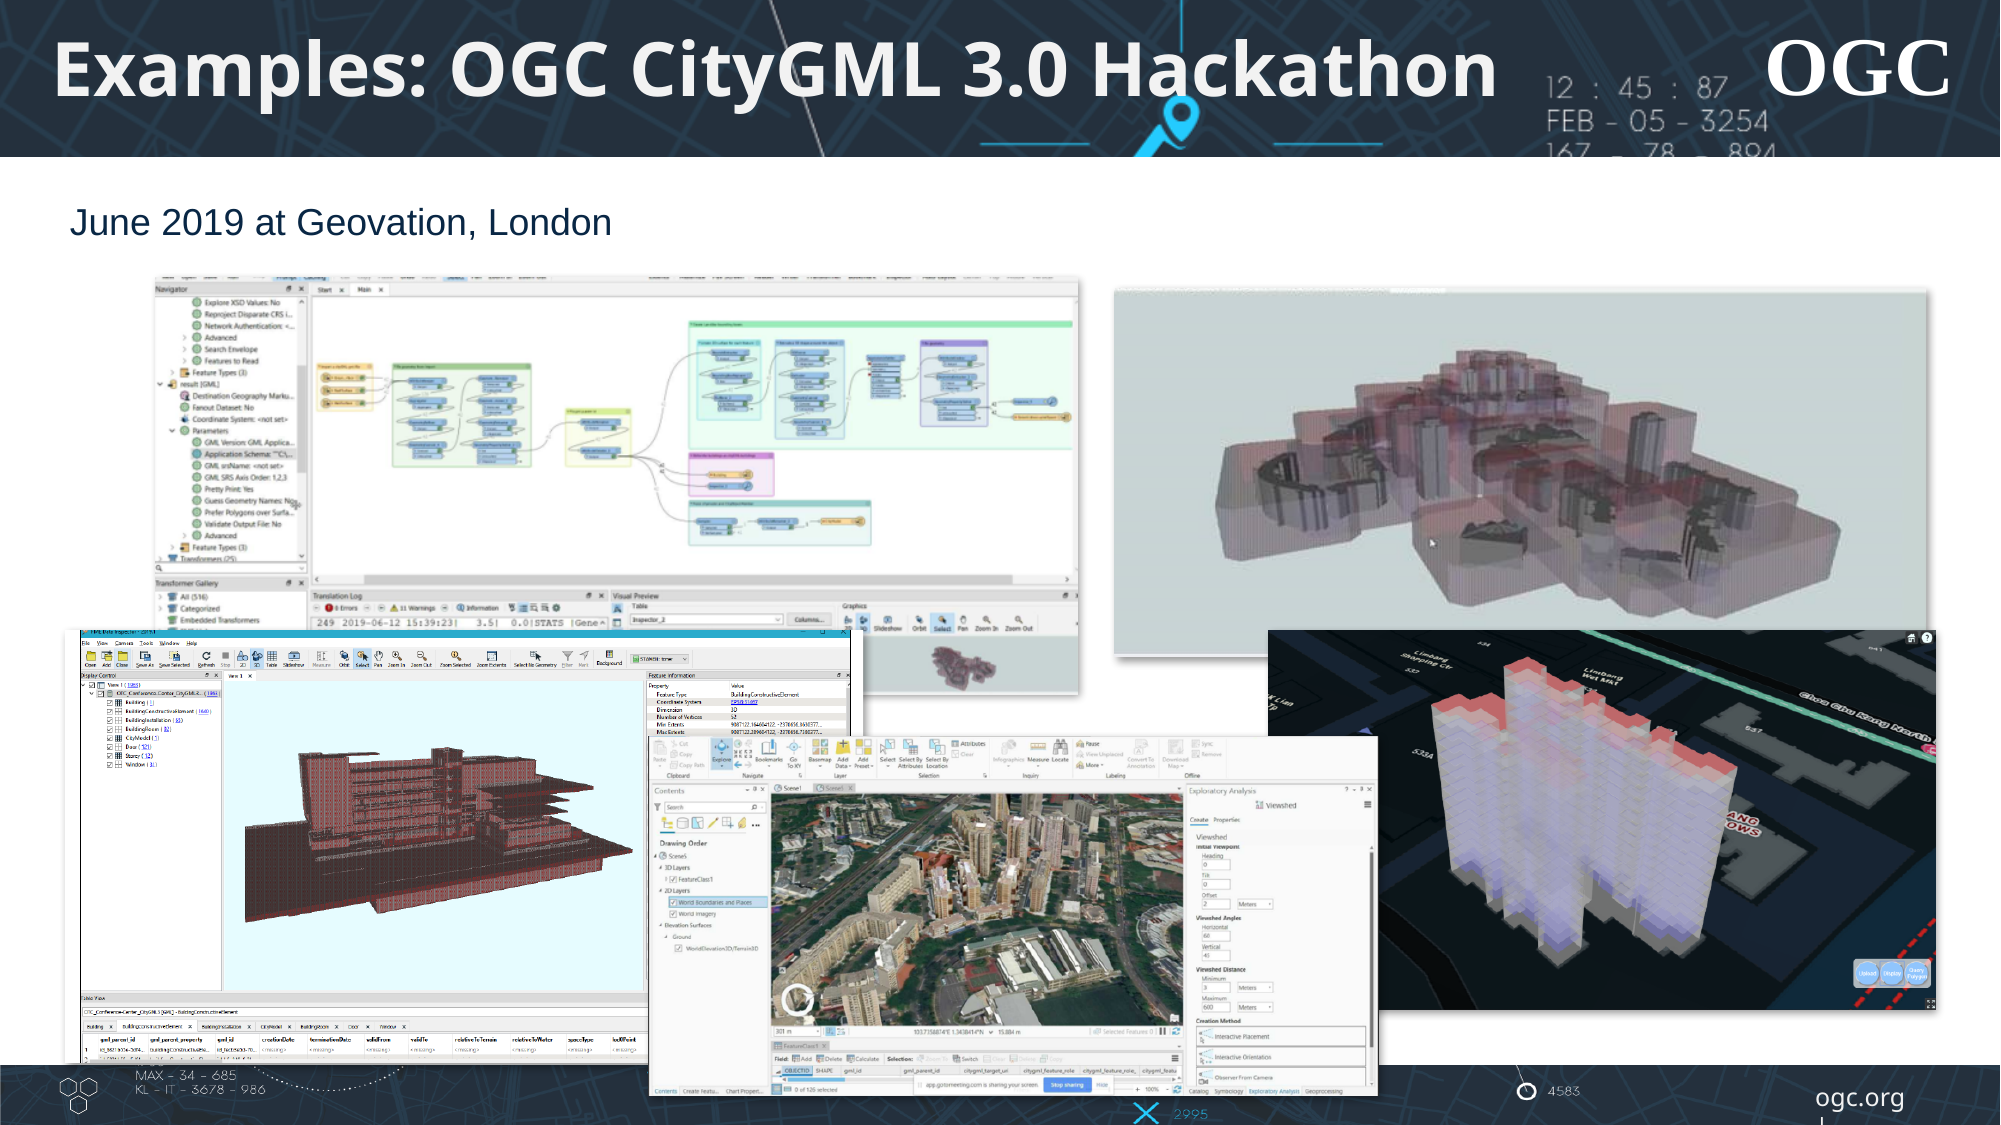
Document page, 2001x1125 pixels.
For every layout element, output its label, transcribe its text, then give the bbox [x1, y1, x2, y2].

picture [51, 1069, 106, 1123]
list June 2019 at Geovation, London [54, 190, 1780, 905]
picture [64, 277, 1936, 1096]
title Examples: OGC CityGML 3.0 Hackathon [36, 9, 1762, 135]
